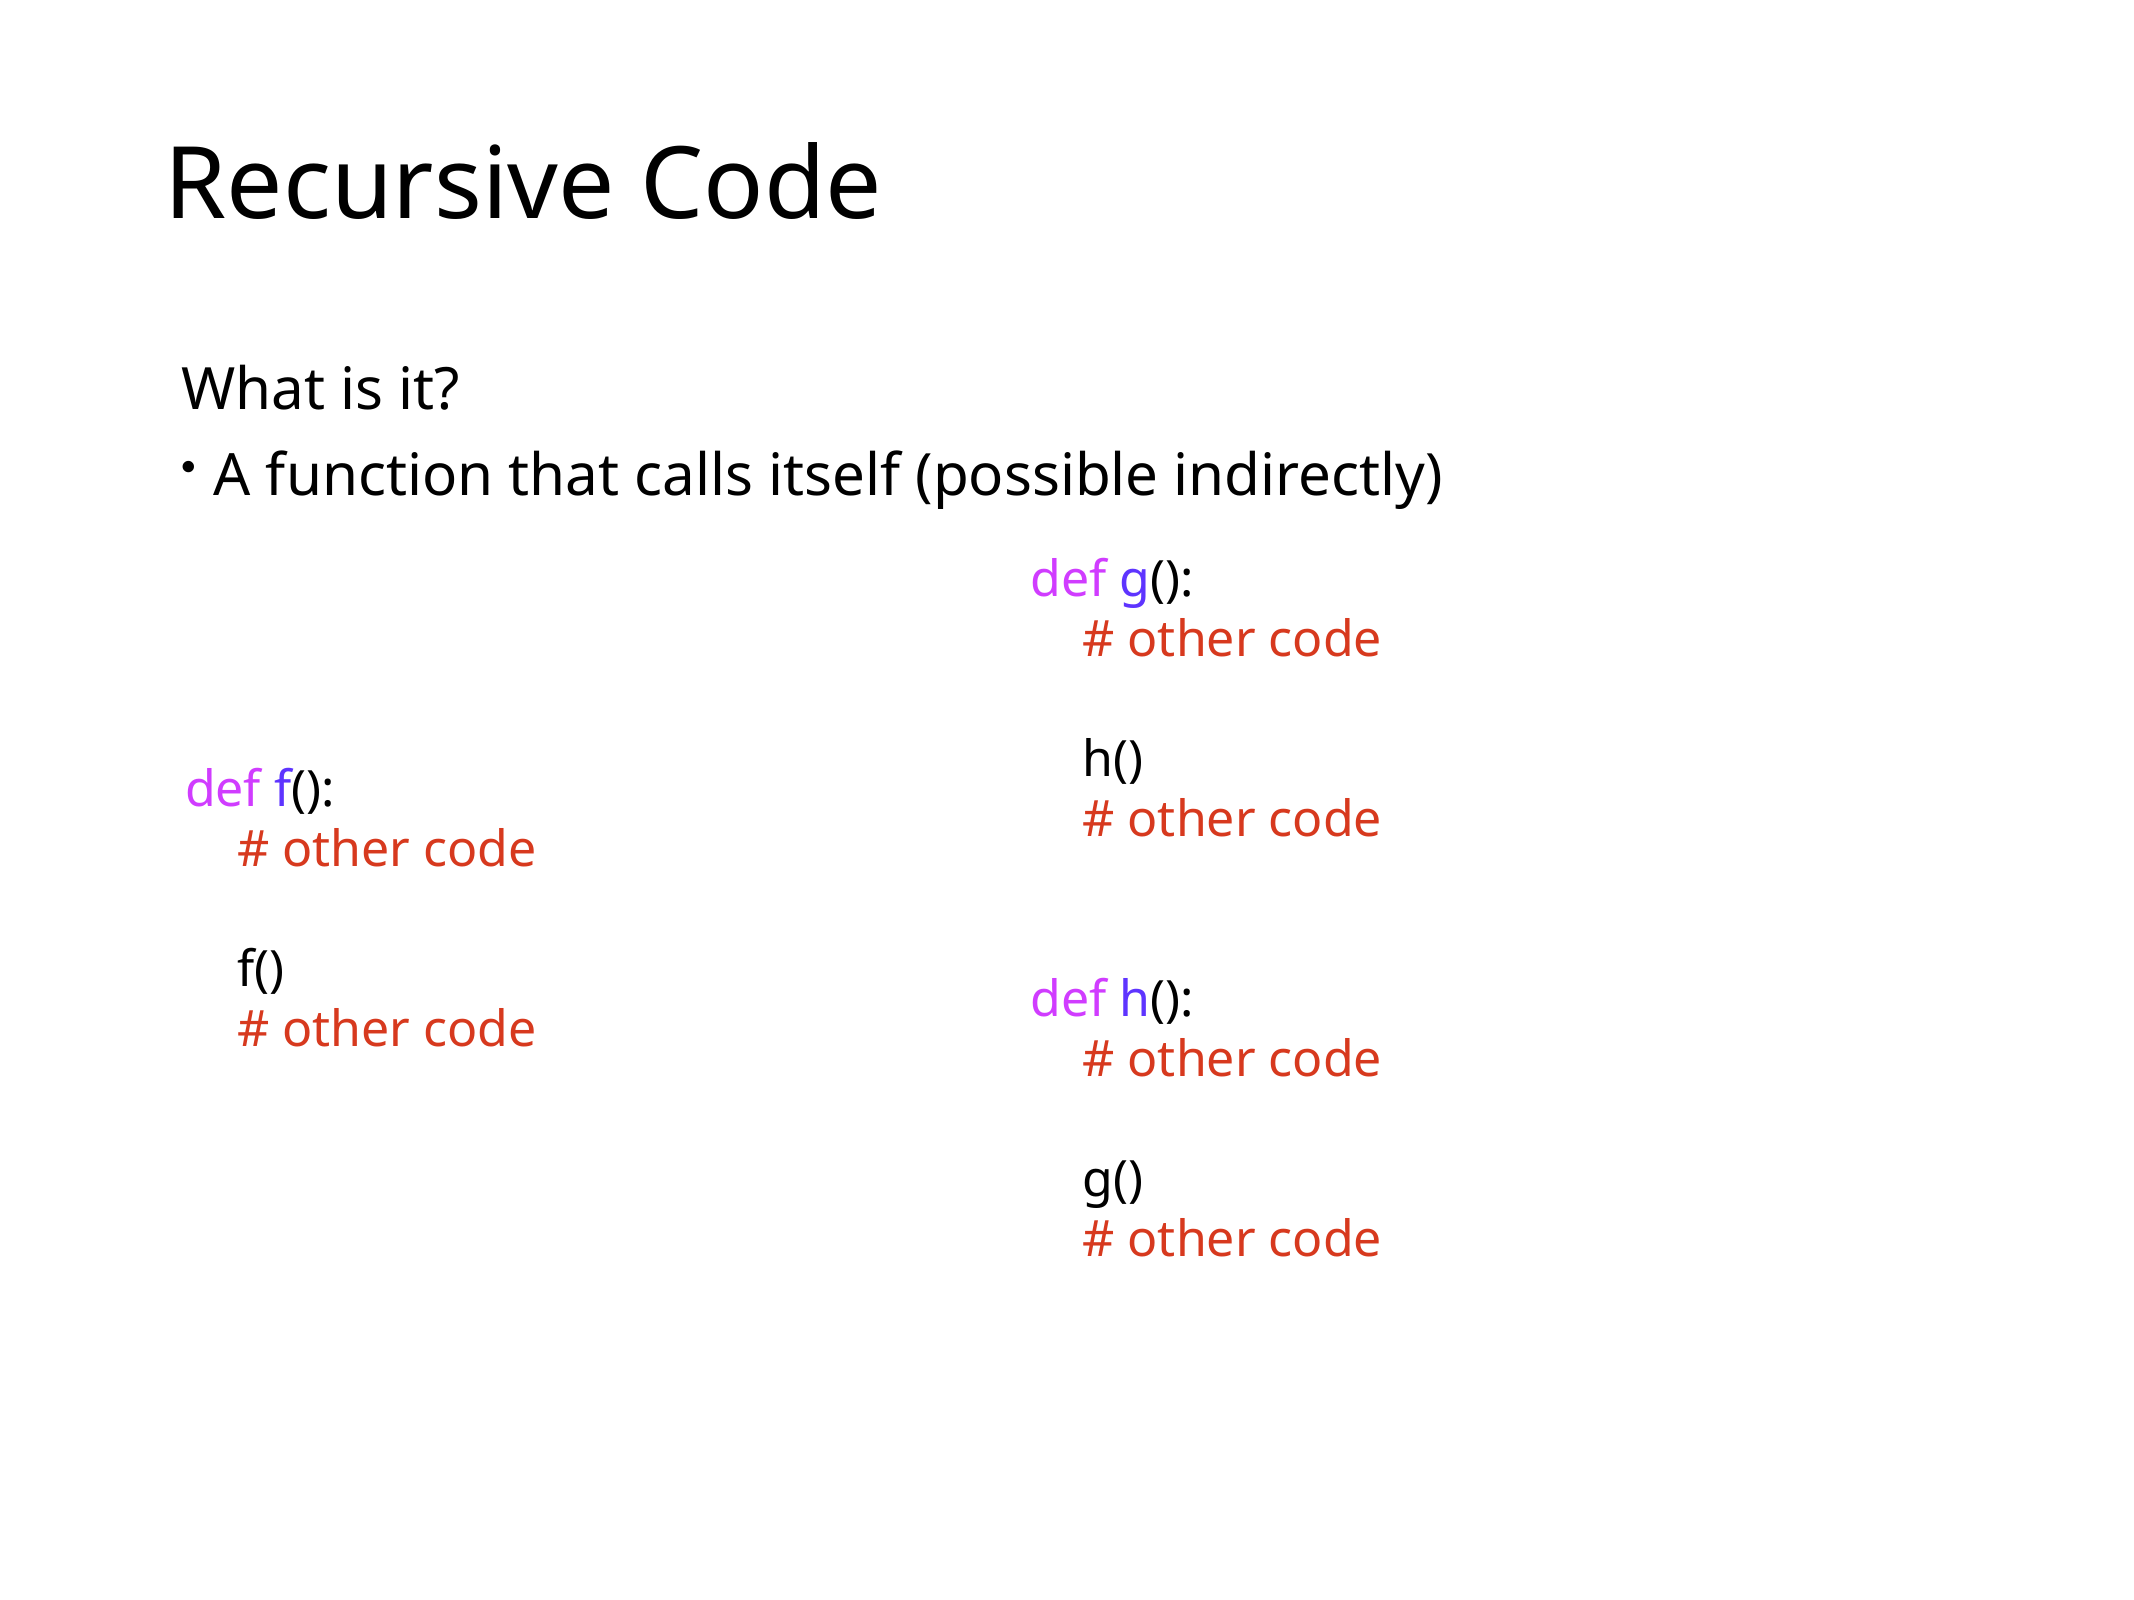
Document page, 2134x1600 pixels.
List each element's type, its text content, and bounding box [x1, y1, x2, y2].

title Recursive Code [156, 72, 1978, 285]
text_box def g(): # other code h() # other code def h(): # other code g() # other code [1022, 571, 1943, 1275]
text_box What is it? A function that calls itself (possible indirectly) [156, 342, 2113, 571]
text_box def f(): # other code f() # other code [176, 747, 1022, 1065]
